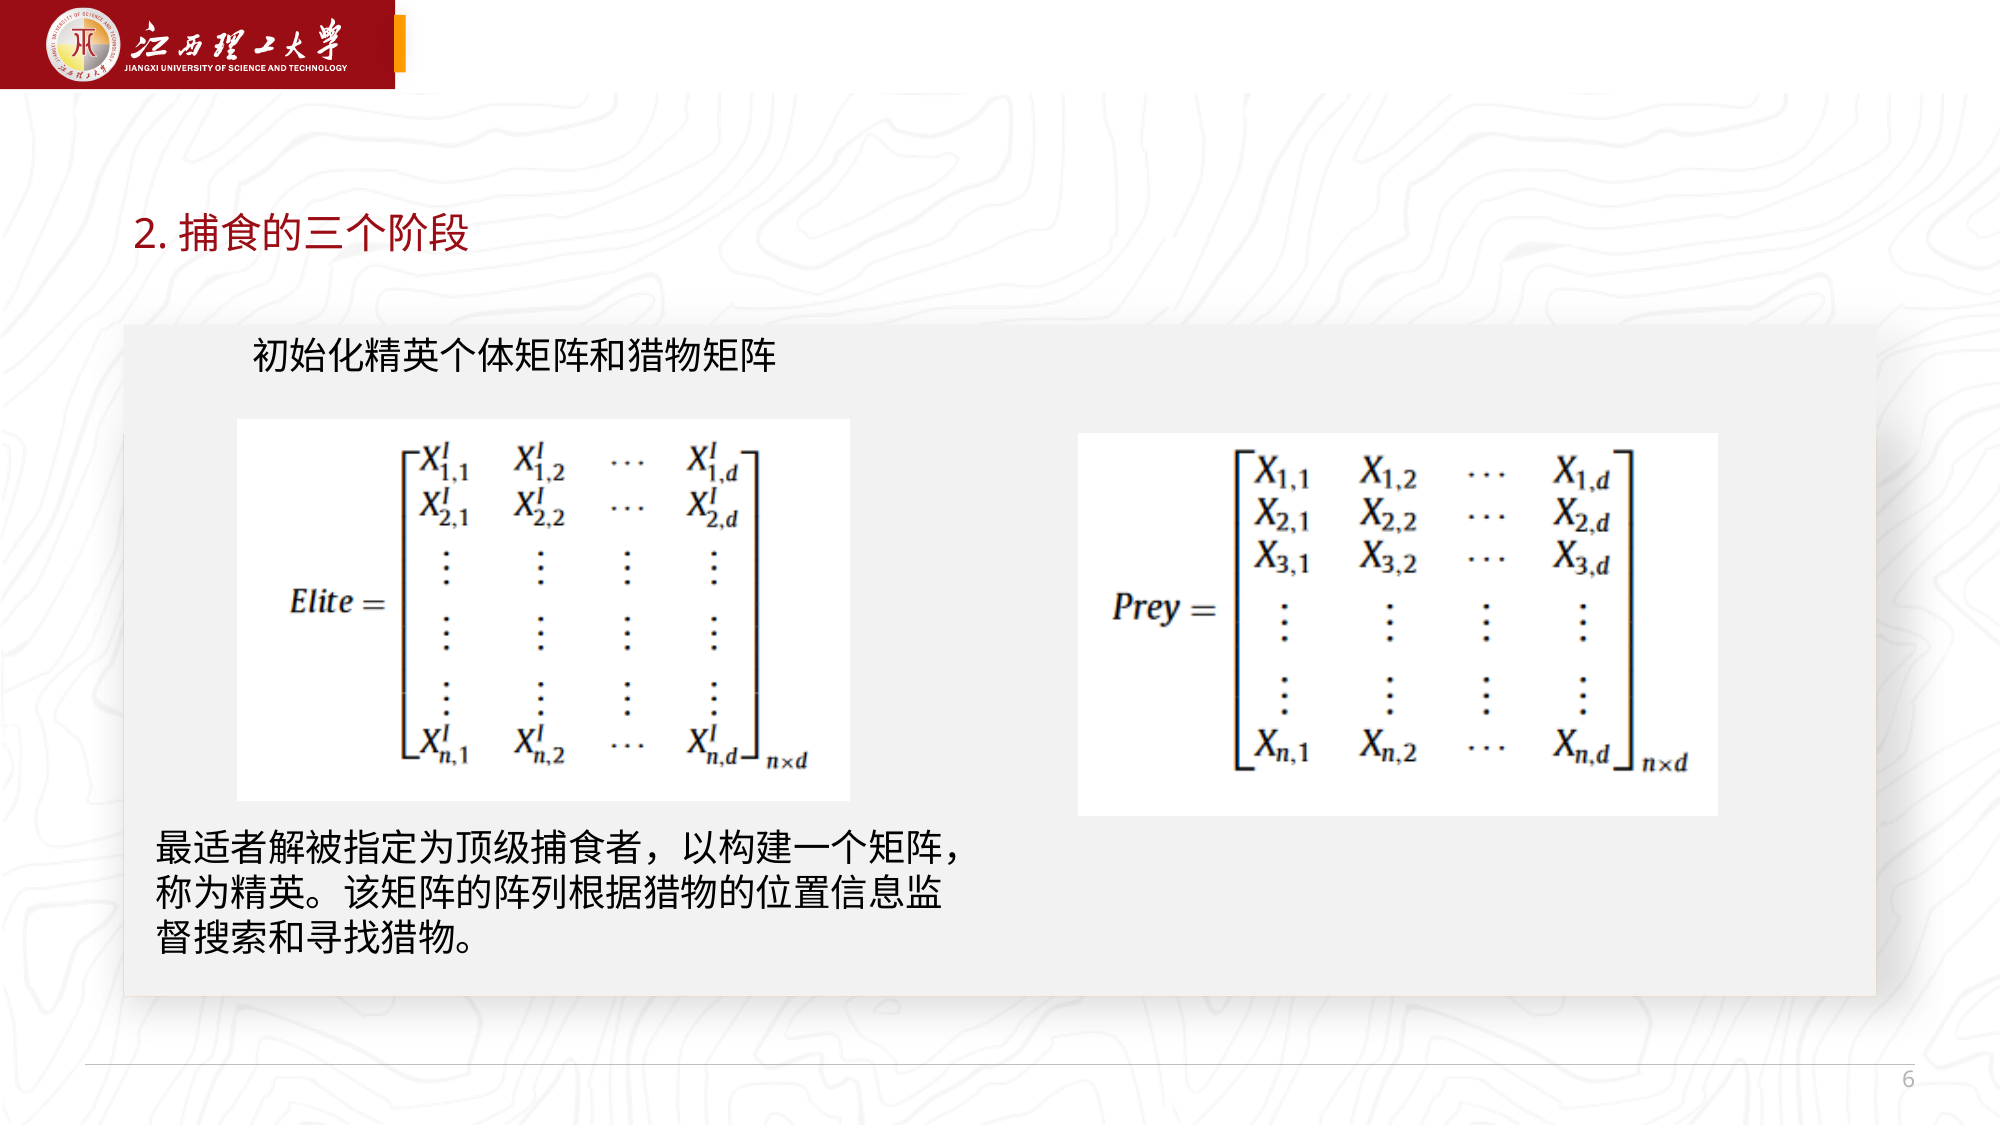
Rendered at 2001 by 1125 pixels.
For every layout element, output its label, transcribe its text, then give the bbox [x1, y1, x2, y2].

text_box 最适者解被指定为顶级捕食者，以构建一个矩阵，称为精英。该矩阵的阵列根据猎物的位置信息监督搜索和寻找猎物。 [141, 816, 964, 967]
slide_number [1765, 1056, 1916, 1104]
picture [237, 419, 850, 801]
picture [1078, 433, 1718, 816]
text_box 初始化精英个体矩阵和猎物矩阵 [237, 324, 1718, 385]
picture [46, 4, 355, 85]
text_box 2.捕食的三个阶段 [118, 199, 486, 265]
text_box [123, 324, 1877, 997]
